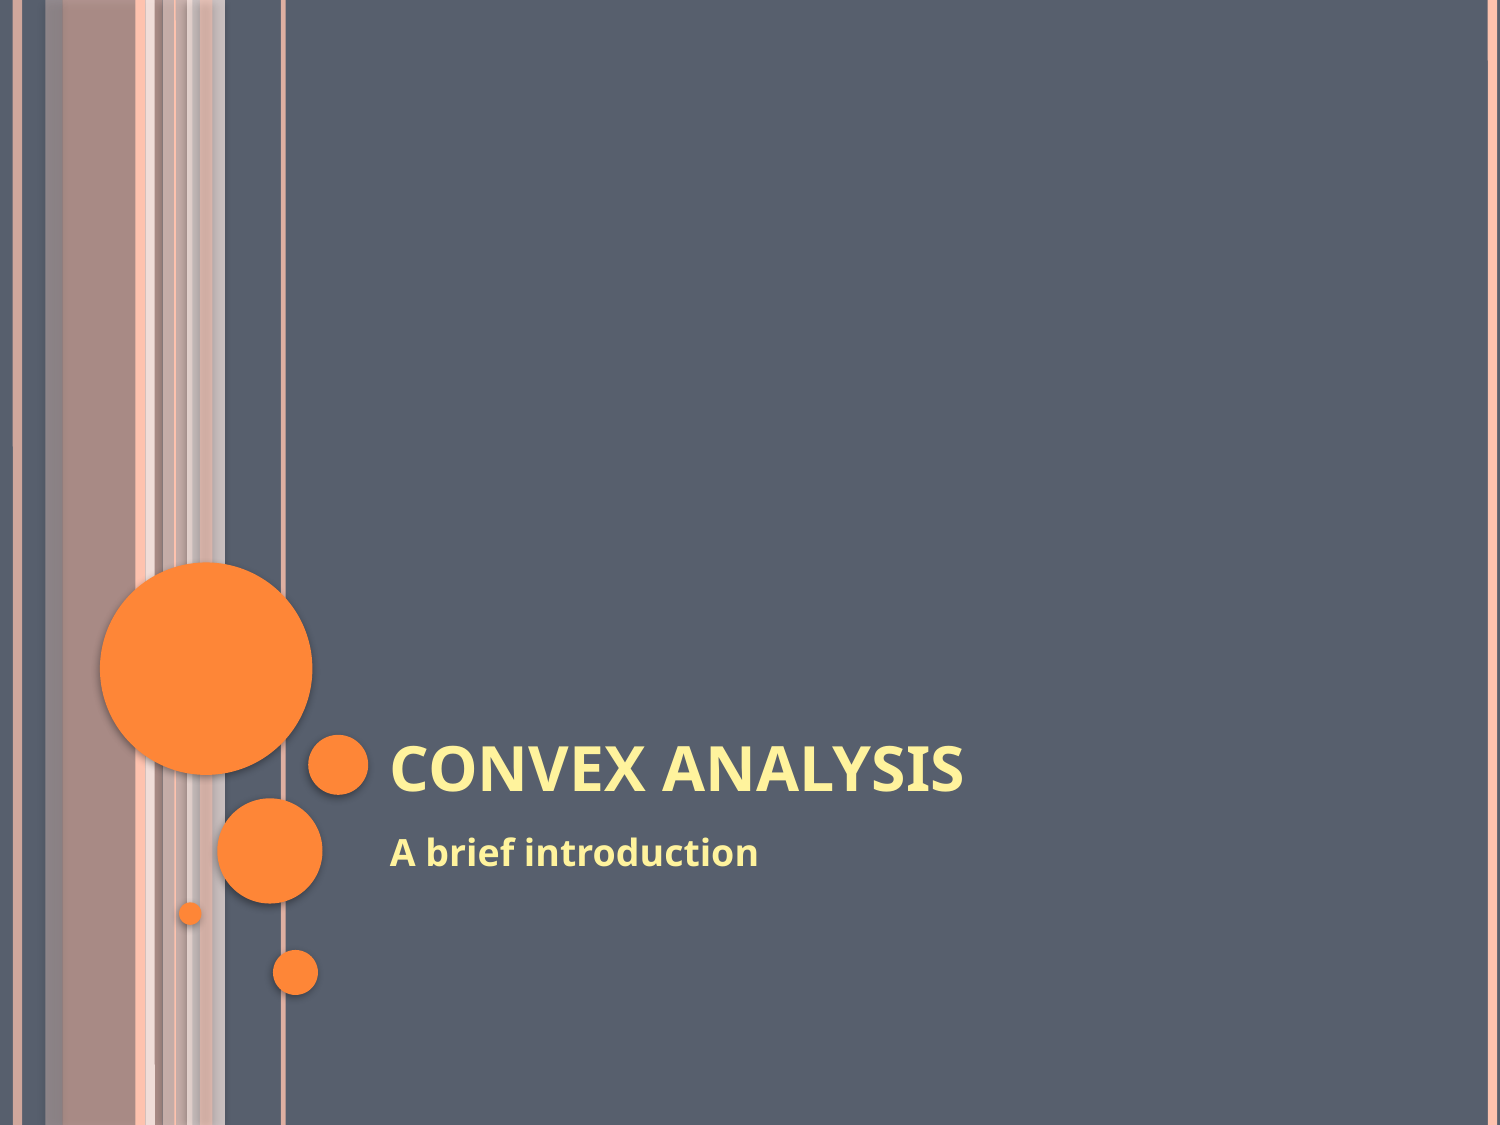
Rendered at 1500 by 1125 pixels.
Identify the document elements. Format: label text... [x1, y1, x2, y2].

list A brief introduction [375, 821, 1388, 1047]
title Convex Analysis [375, 474, 1388, 812]
